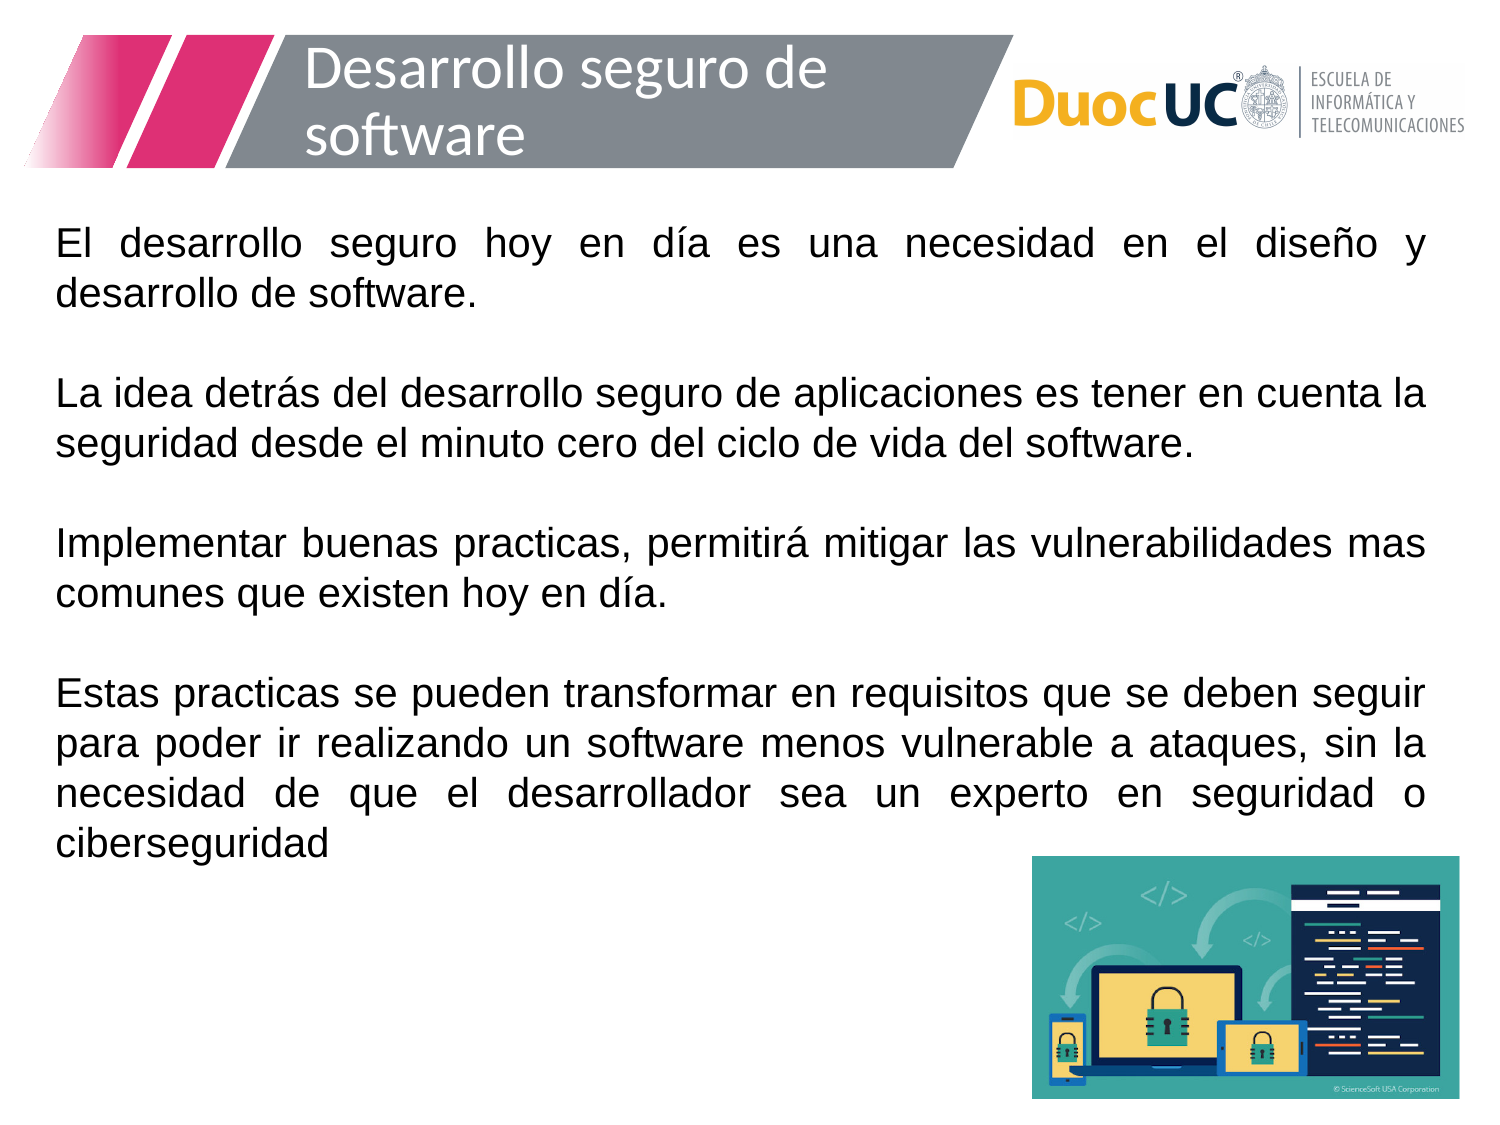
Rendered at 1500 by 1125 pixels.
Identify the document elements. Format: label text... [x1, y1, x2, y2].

text_box El desarrollo seguro hoy en día es una necesidad en el diseño y desarrollo de software. La idea detrás del desarrollo seguro de aplicaciones es tener en cuenta la seguridad desde el minuto cero del ciclo de vida del software. Implementar buenas practicas, permitirá mitigar las vulnerabilidades mas comunes que existen hoy en día. Estas practicas se pueden transformar en requisitos que se deben seguir para poder ir realizando un software menos vulnerable a ataques, sin la necesidad de que el desarrollador sea un experto en seguridad o ciberseguridad [40, 207, 1442, 973]
title Desarrollo seguro de software [289, 34, 960, 169]
picture [1032, 856, 1460, 1099]
picture [1013, 63, 1465, 140]
